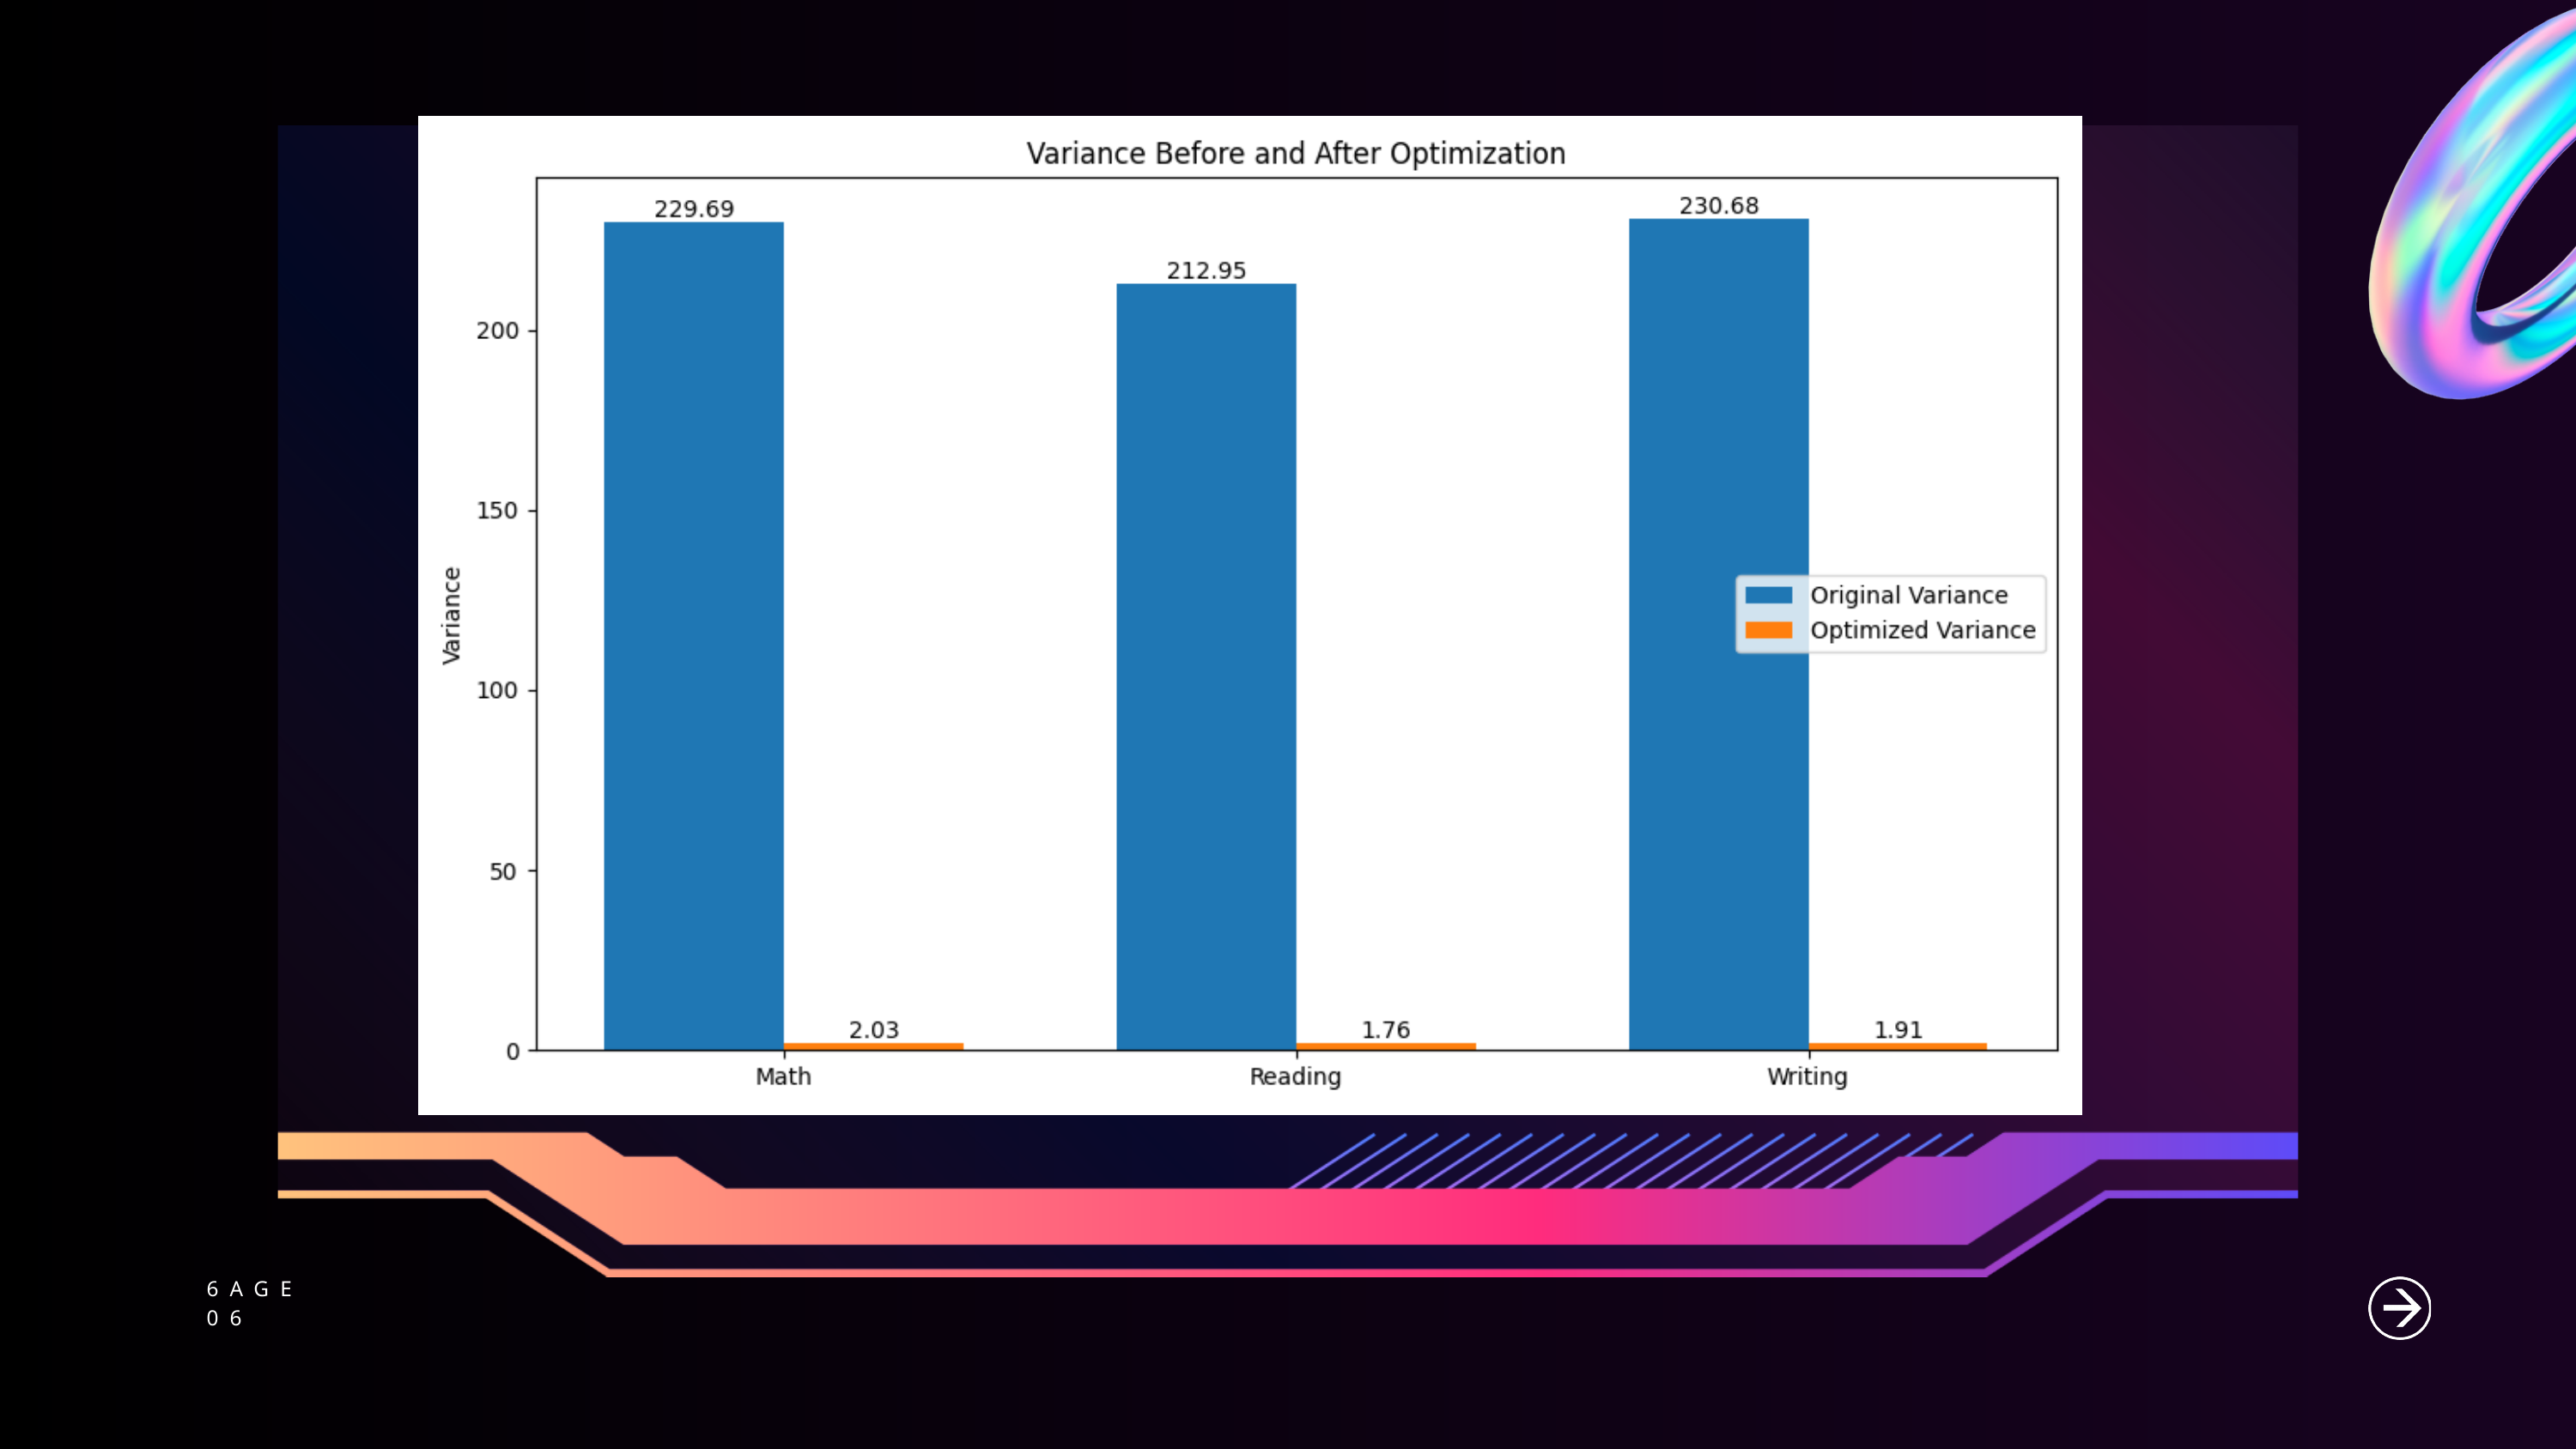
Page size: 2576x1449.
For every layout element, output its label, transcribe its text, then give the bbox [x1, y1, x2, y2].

text_box 6AGE 06 [206, 1271, 393, 1331]
text_box [2368, 0, 2576, 401]
text_box [277, 125, 2299, 1277]
picture [418, 116, 2083, 1115]
text_box [2368, 1276, 2432, 1340]
